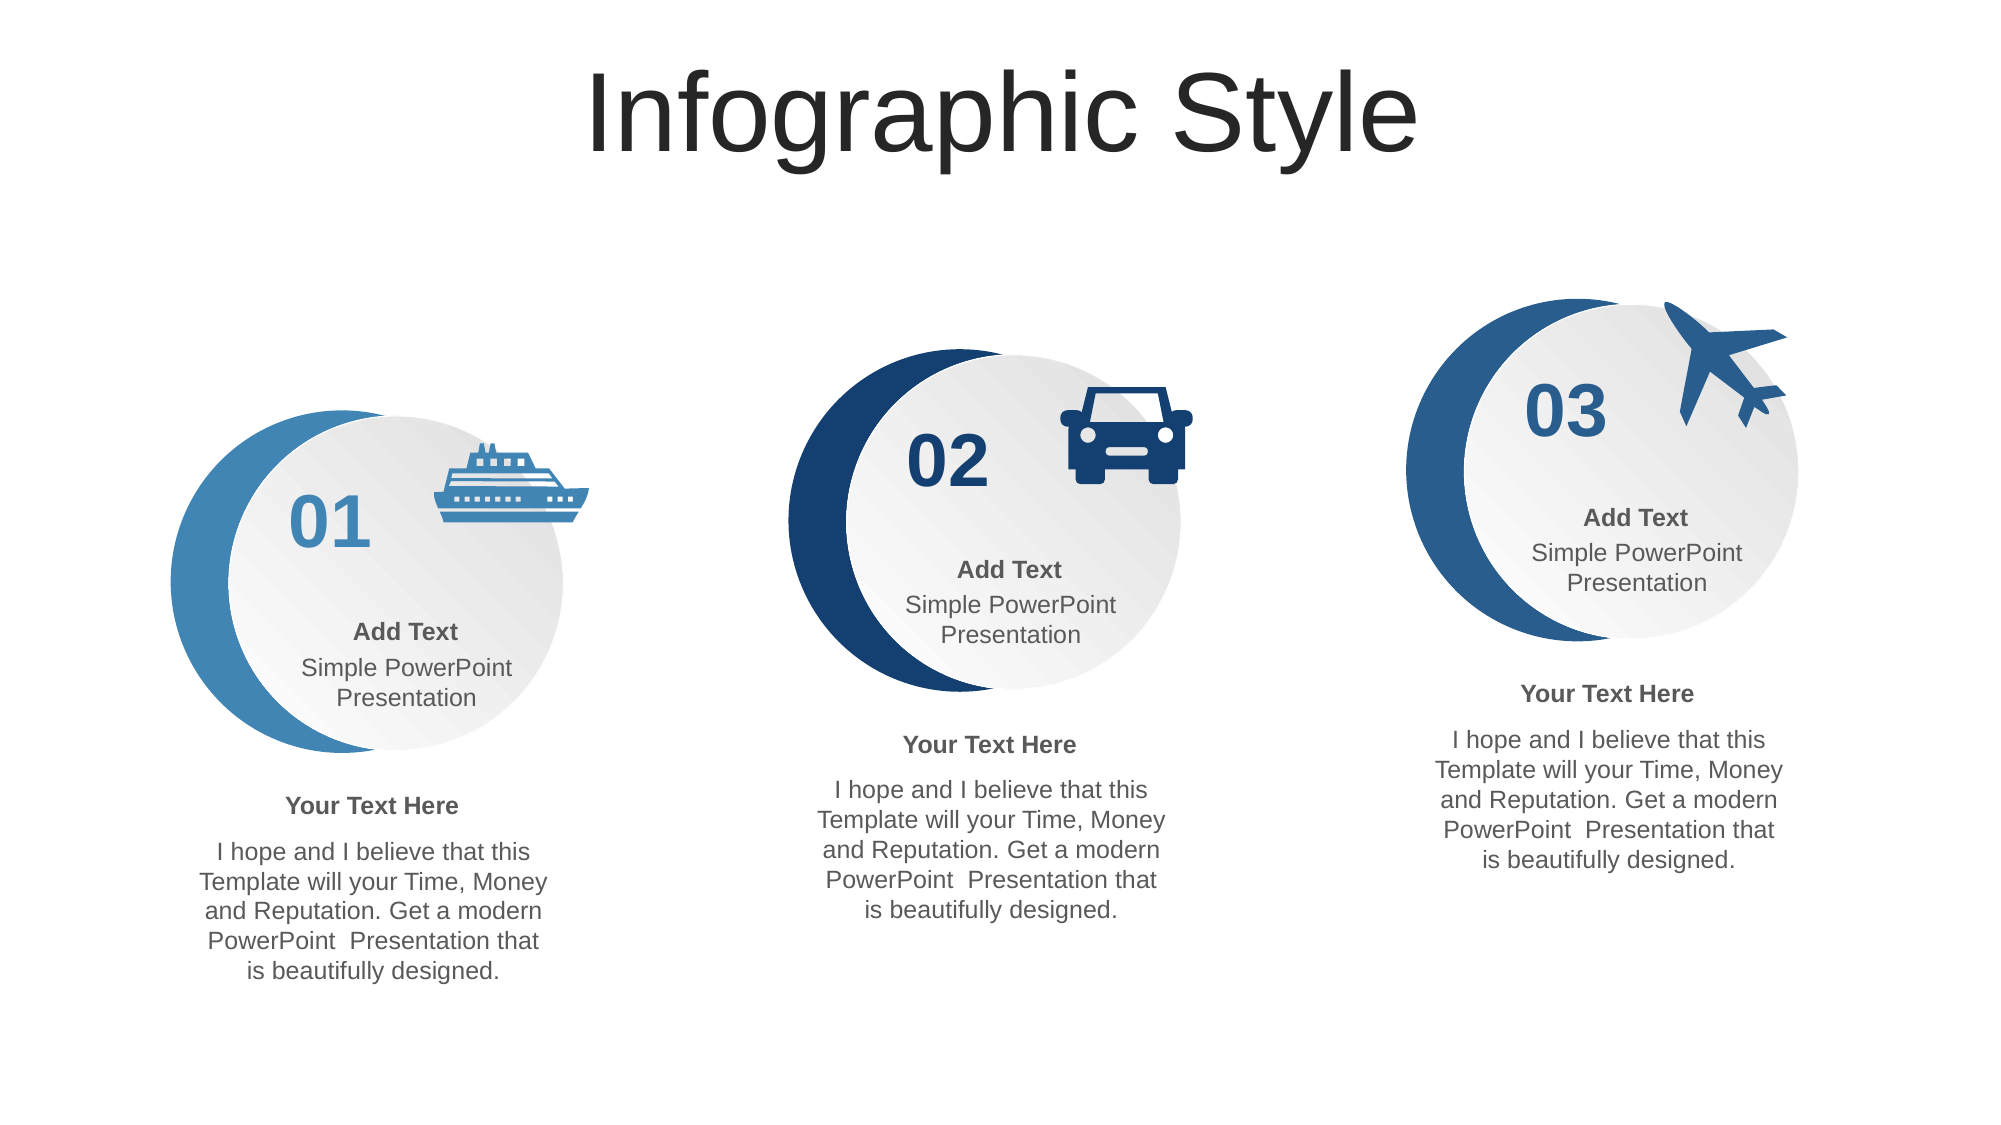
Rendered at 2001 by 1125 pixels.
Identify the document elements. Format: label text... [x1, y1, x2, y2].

list Infographic Style [53, 55, 1952, 175]
text_box [564, 486, 591, 524]
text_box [798, 720, 1185, 934]
text_box [1182, 409, 1194, 471]
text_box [1415, 670, 1803, 883]
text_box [1505, 493, 1768, 606]
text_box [788, 349, 1182, 692]
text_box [878, 545, 1142, 657]
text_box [1406, 298, 1799, 642]
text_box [274, 608, 538, 720]
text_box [170, 410, 564, 753]
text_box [180, 782, 568, 995]
